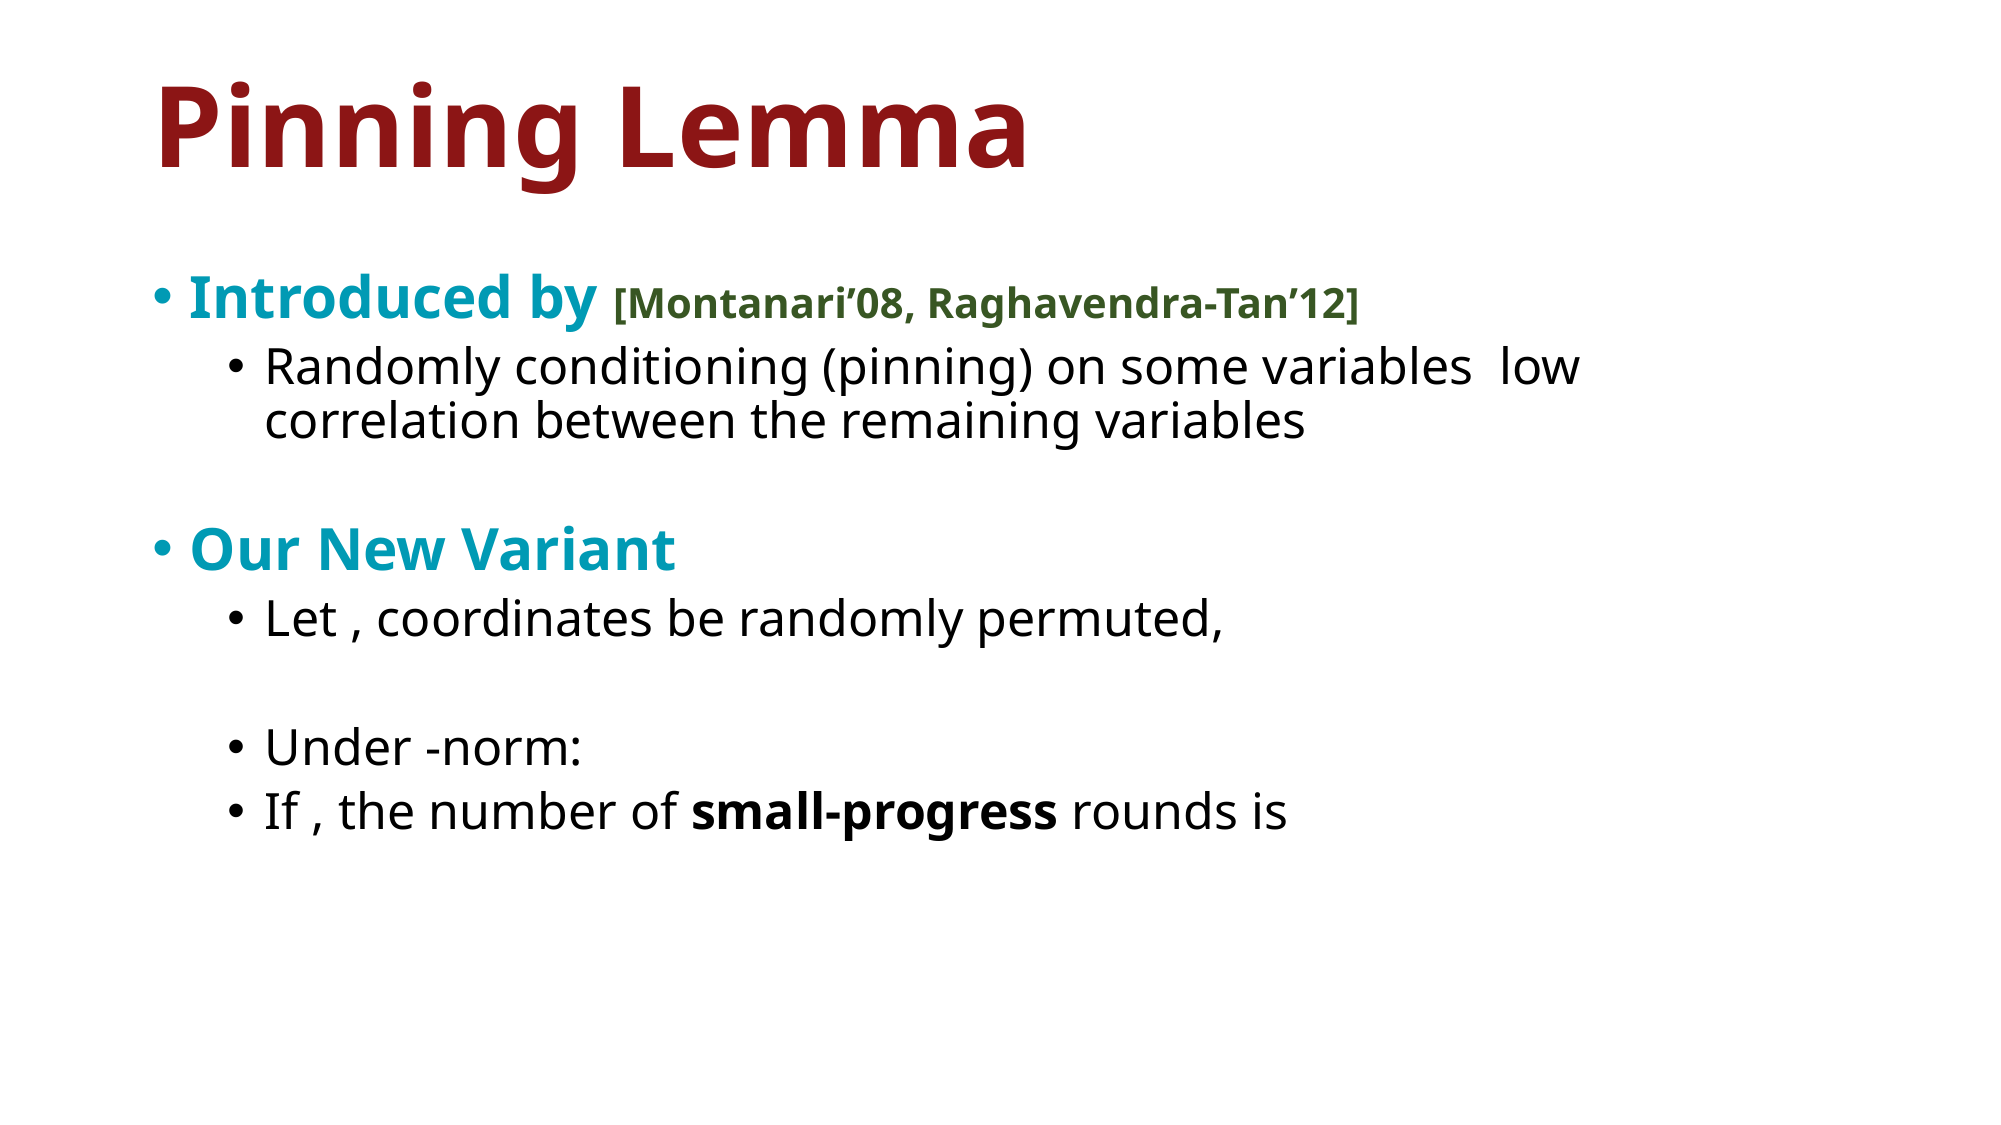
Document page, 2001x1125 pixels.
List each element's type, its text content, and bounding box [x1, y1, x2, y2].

title Pinning Lemma [137, 22, 1863, 240]
